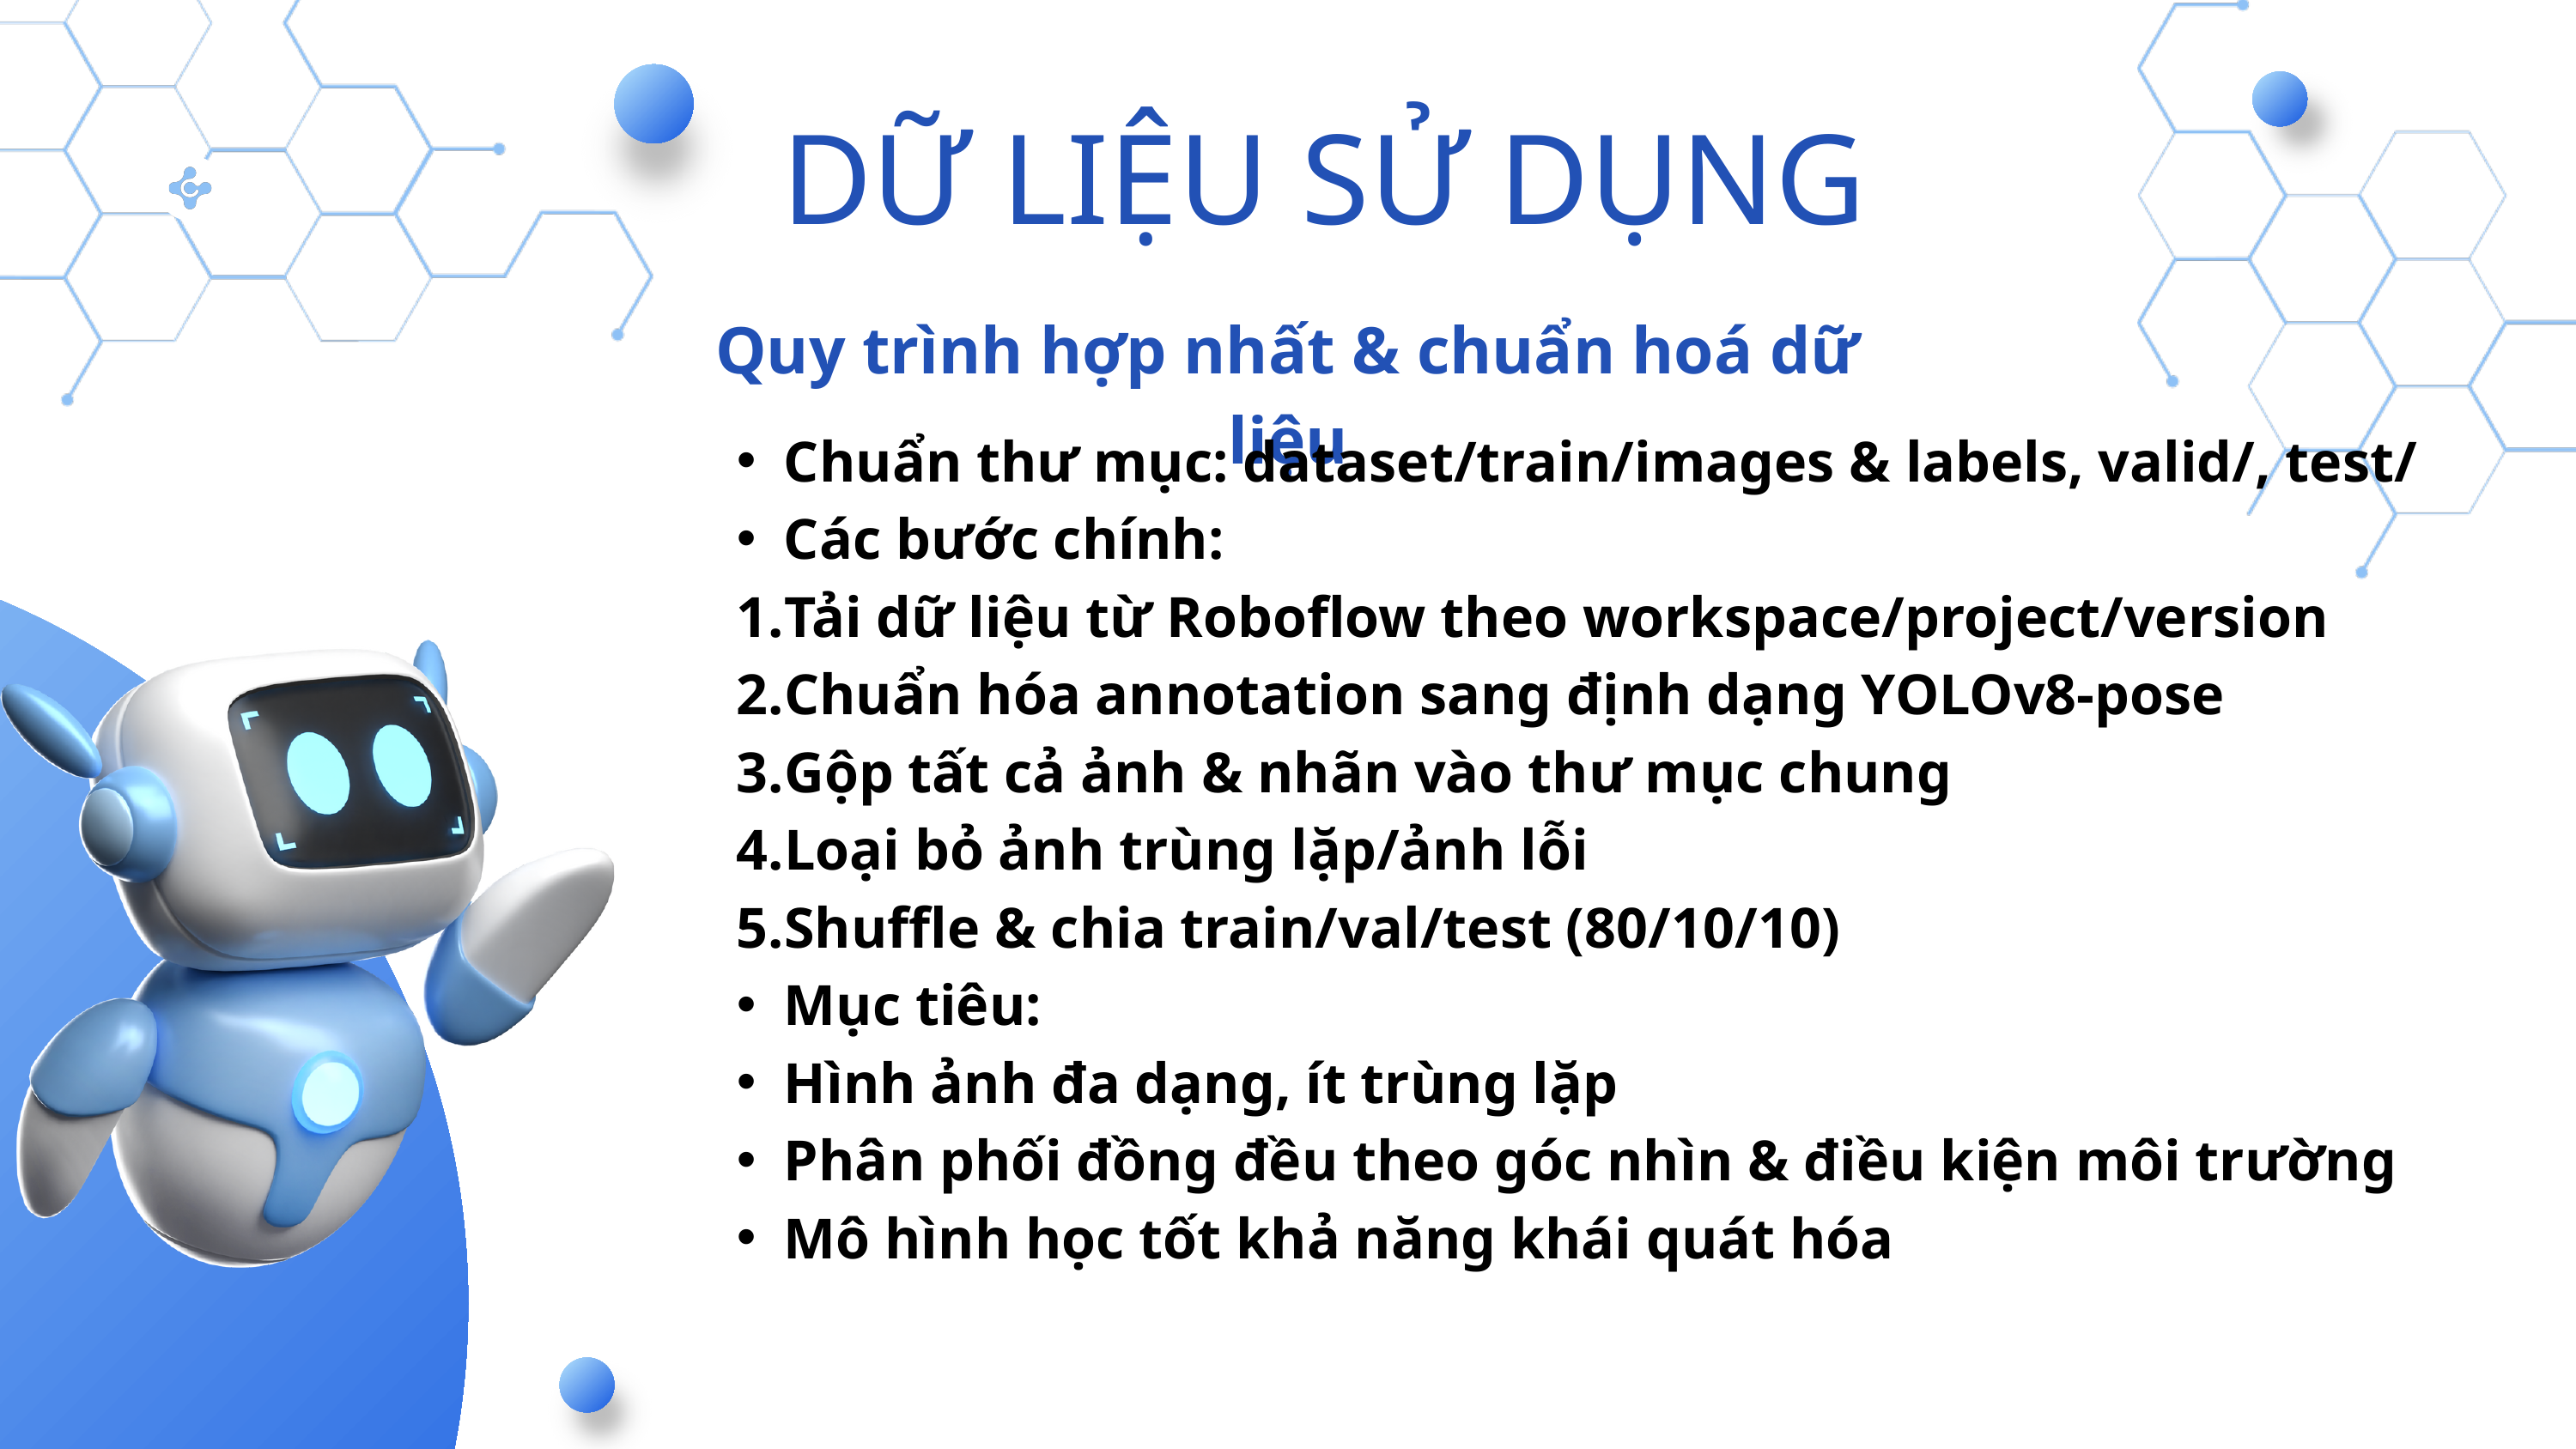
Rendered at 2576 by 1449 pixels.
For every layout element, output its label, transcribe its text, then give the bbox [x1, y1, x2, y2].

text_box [614, 64, 694, 144]
text_box Chuẩn thư mục: dataset/train/images & labels, valid/, test/ Các bước chính: Tải dữ liệu từ Roboflow theo workspace/project/version Chuẩn hóa annotation sang định dạng YOLOv8-pose Gộp tất cả ảnh & nhãn vào thư mục chung Loại bỏ ảnh trùng lặp/ảnh lỗi Shuffle & chia train/val/test (80/10/10) Mục tiêu: Hình ảnh đa dạng, ít trùng lặp Phân phối đồng đều theo góc nhìn & điều kiện môi trường Mô hình học tốt khả năng khái quát hóa [689, 415, 2488, 1348]
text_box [0, 541, 469, 1449]
text_box [579, 69, 735, 225]
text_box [2252, 71, 2308, 127]
text_box Quy trình hợp nhất & chuẩn hoá dữ liệu [689, 296, 1886, 415]
text_box [2137, 0, 2576, 579]
text_box DỮ LIỆU SỬ DỤNG [781, 114, 2060, 250]
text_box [559, 1357, 615, 1413]
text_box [157, 155, 224, 221]
text_box [0, 0, 654, 407]
text_box [471, 640, 615, 1268]
text_box [2247, 69, 2355, 177]
text_box [545, 1358, 654, 1449]
